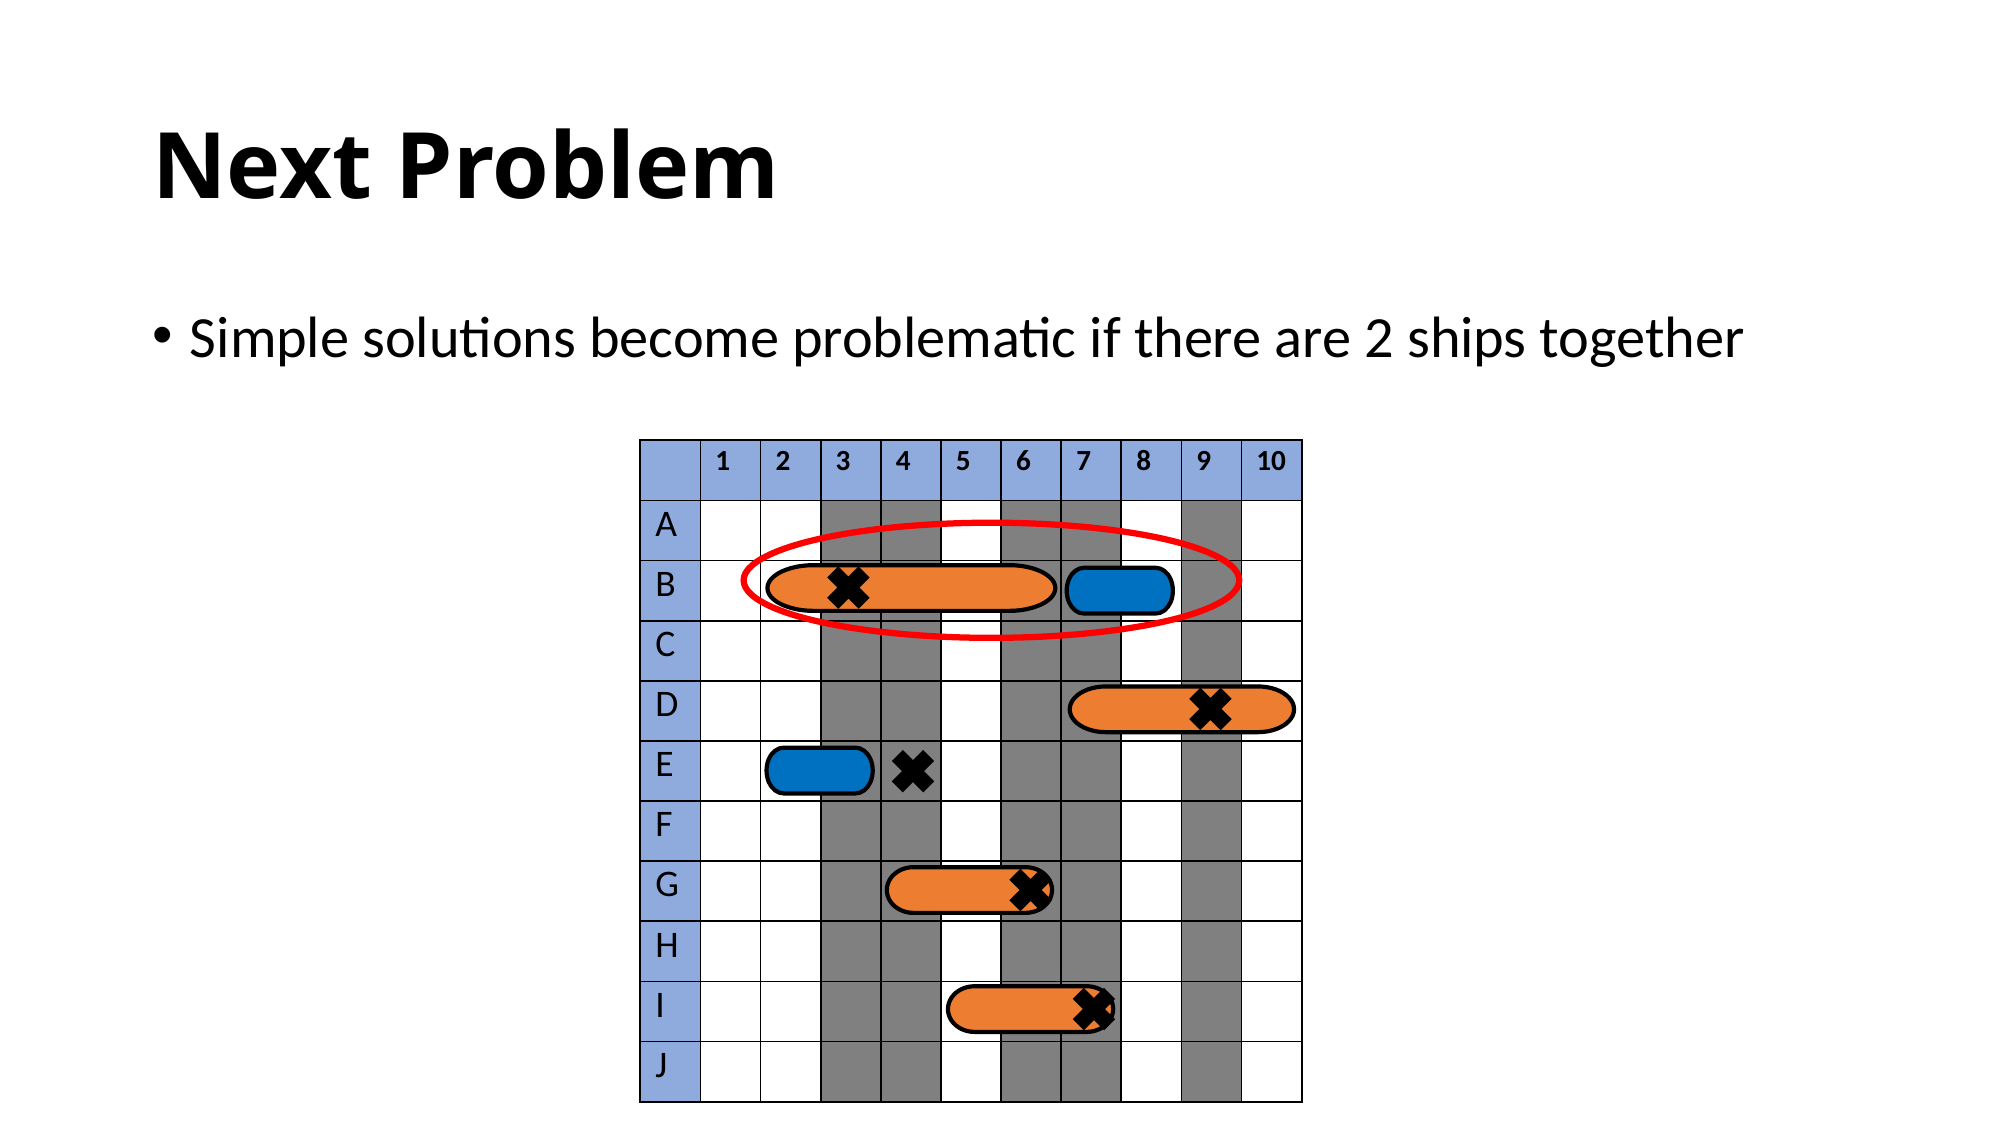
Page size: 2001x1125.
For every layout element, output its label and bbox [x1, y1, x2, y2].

table_cell [1242, 1014, 1301, 1041]
table_cell [1182, 1042, 1241, 1101]
table_cell [942, 1042, 1000, 1101]
table_cell [761, 1042, 820, 1101]
title [137, 59, 1863, 278]
table_cell [1122, 1042, 1181, 1101]
table_cell [701, 1042, 760, 1101]
table_cell [882, 1014, 940, 1041]
table_cell [942, 1014, 1000, 1041]
list [137, 299, 1863, 1014]
table_cell [822, 1042, 880, 1101]
table_cell [641, 1014, 700, 1041]
table_cell [1002, 1042, 1060, 1101]
table_cell [822, 1014, 880, 1041]
table_cell [1122, 1014, 1181, 1041]
table_cell [701, 1014, 760, 1041]
table_cell [761, 1014, 820, 1041]
table_cell [1062, 1042, 1120, 1101]
table_cell [882, 1042, 940, 1101]
text_box [947, 1014, 1116, 1033]
table_cell [1182, 1014, 1241, 1041]
table_cell [1062, 1014, 1120, 1041]
table_cell [1242, 1042, 1301, 1101]
table_cell [641, 1042, 700, 1101]
table_cell [1002, 1033, 1060, 1041]
